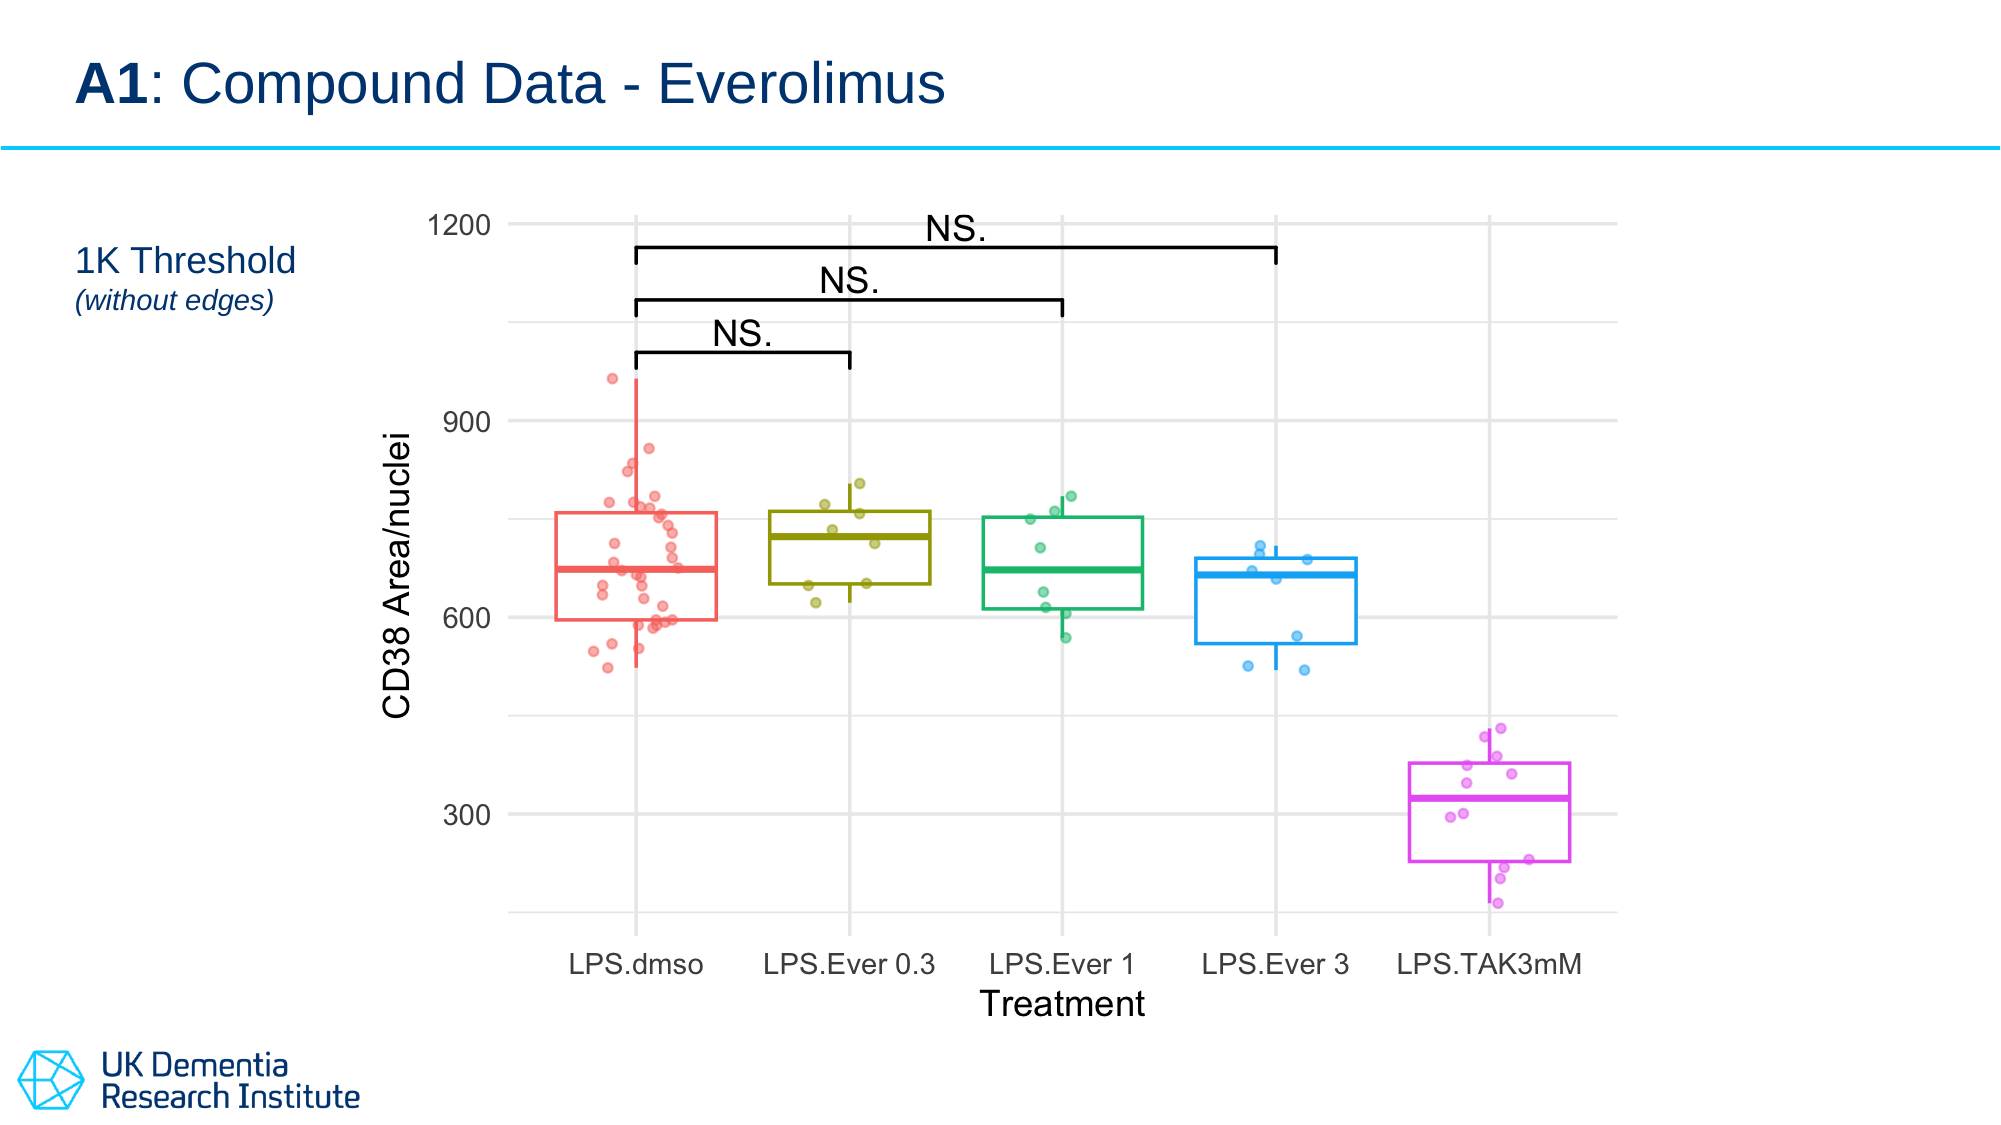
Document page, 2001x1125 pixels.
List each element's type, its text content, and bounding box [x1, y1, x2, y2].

text_box 1K Threshold (without edges) [59, 228, 365, 324]
text_box A1: Compound Data - Everolimus [59, 38, 1694, 123]
picture [0, 207, 1635, 1125]
